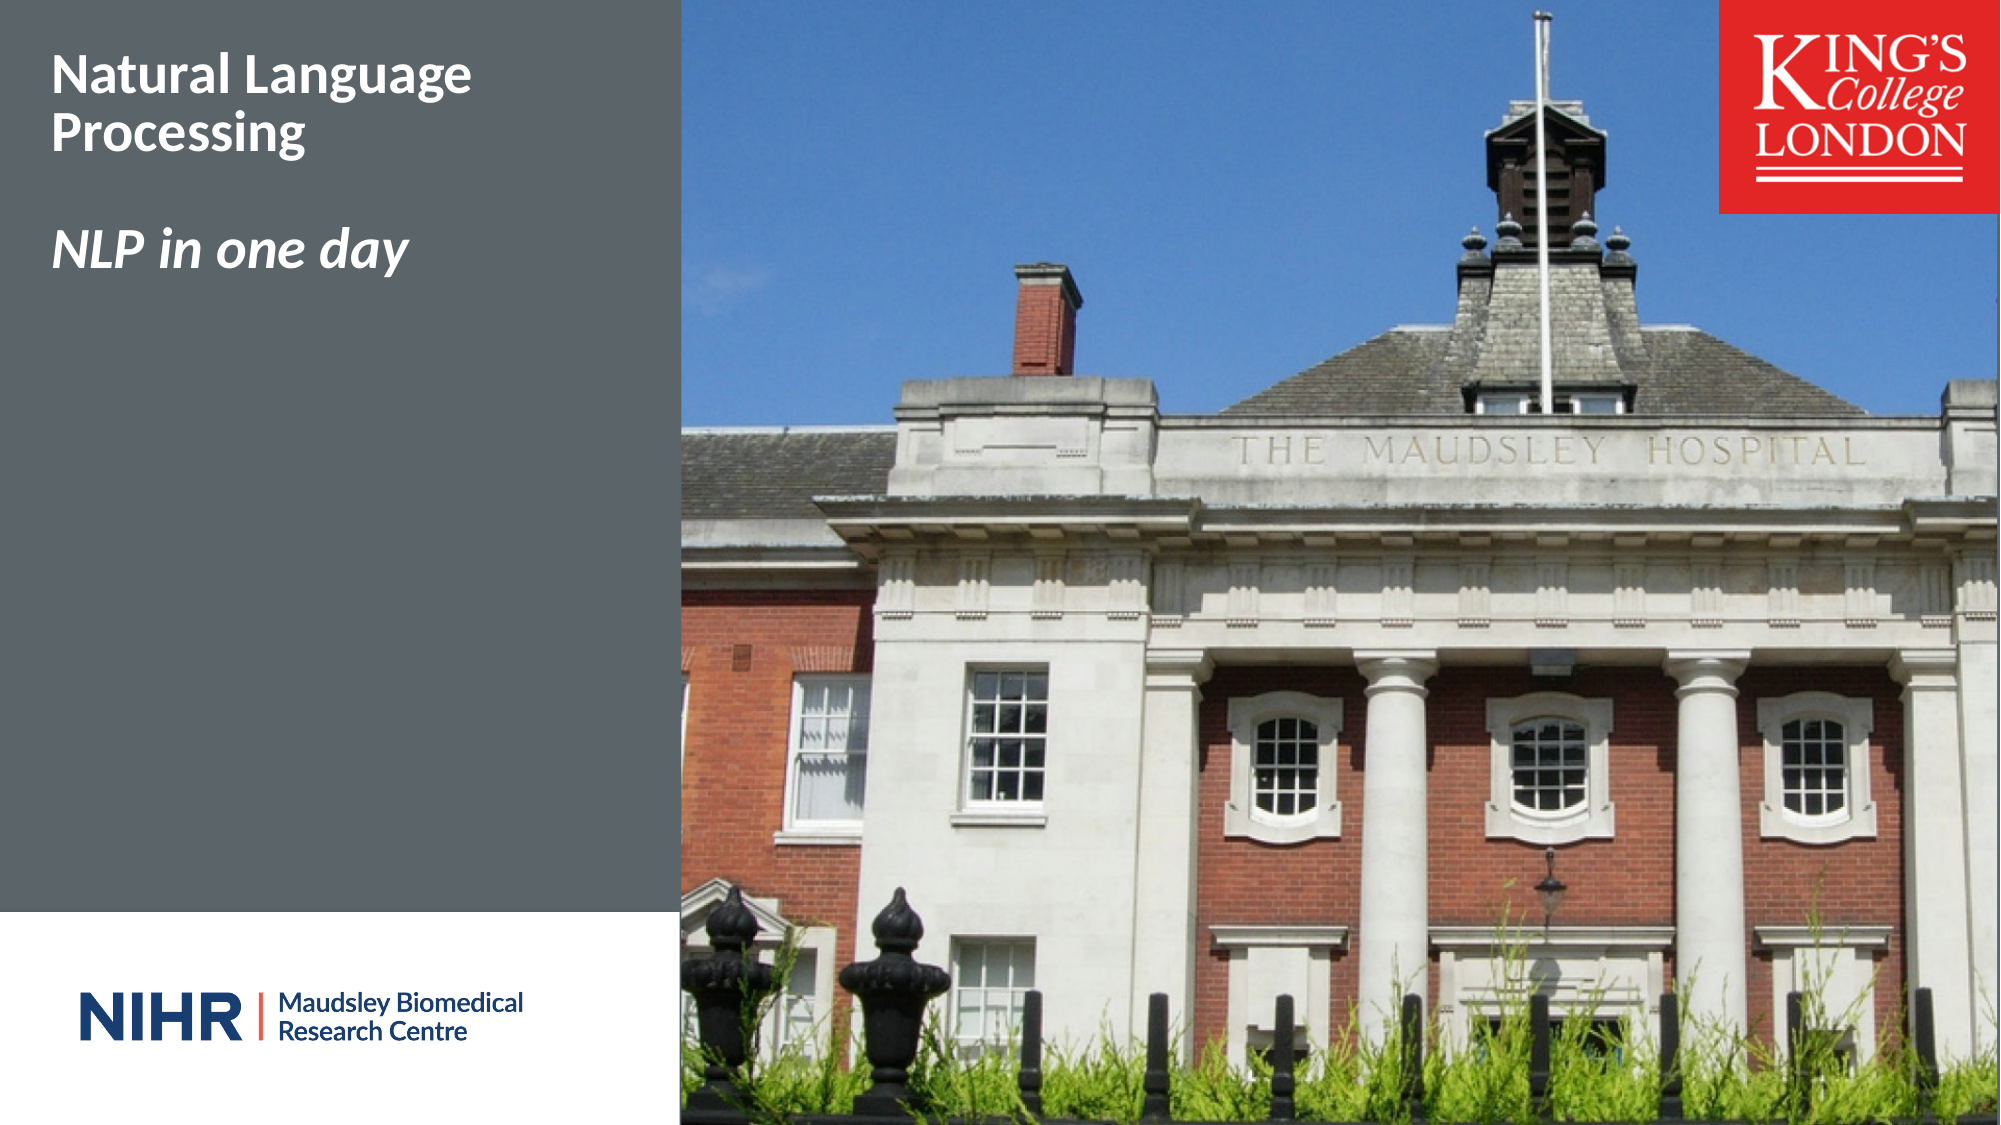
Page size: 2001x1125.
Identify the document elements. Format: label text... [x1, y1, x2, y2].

picture [681, 0, 2000, 1125]
title Natural Language Processing NLP in one day [50, 49, 680, 535]
picture [50, 956, 552, 1076]
text_box [0, 911, 680, 1125]
